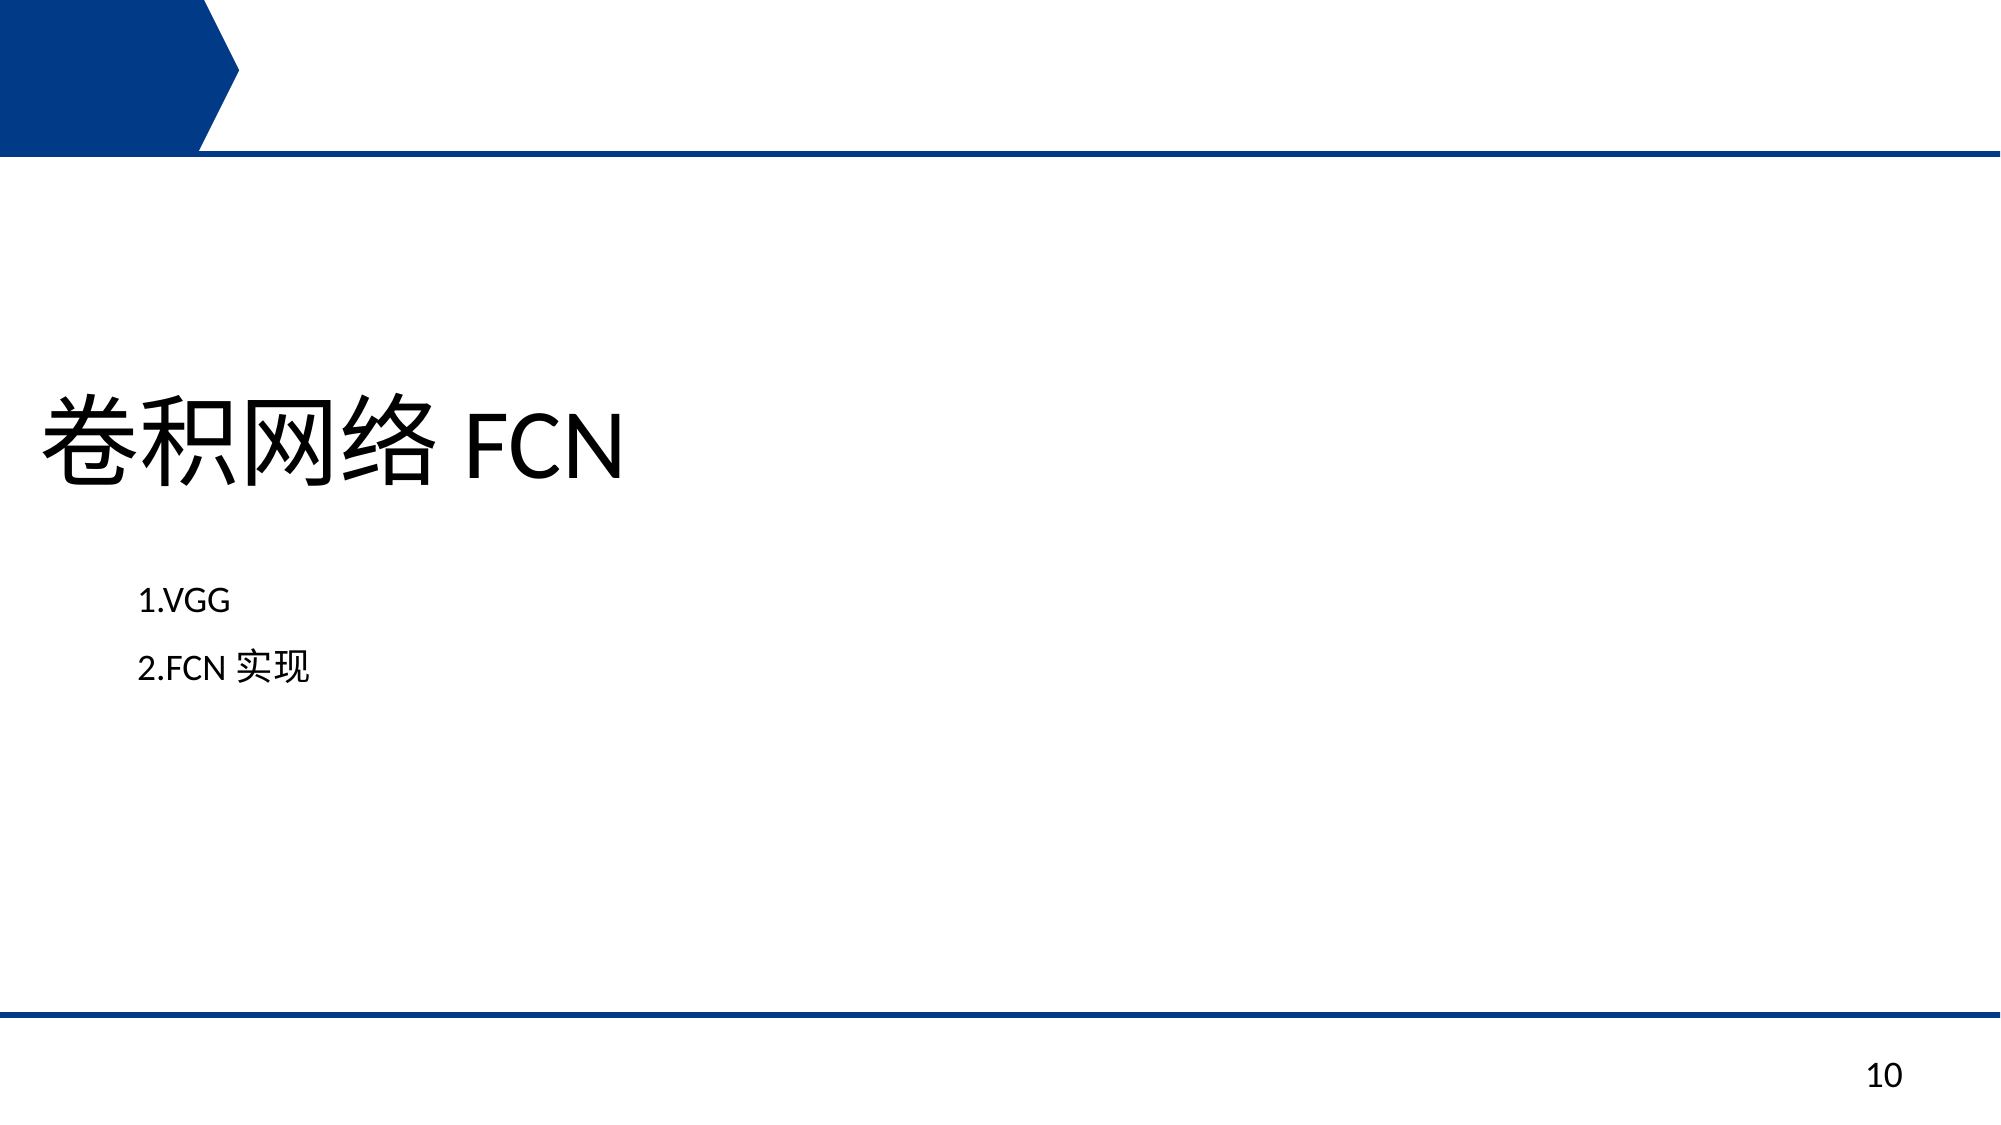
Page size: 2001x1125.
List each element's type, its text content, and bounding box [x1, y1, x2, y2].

text_box 卷积网络FCN [20, 371, 646, 507]
slide_number 10 [1850, 1042, 2000, 1103]
text_box 1.VGG 2.FCN实现 [122, 545, 1170, 763]
